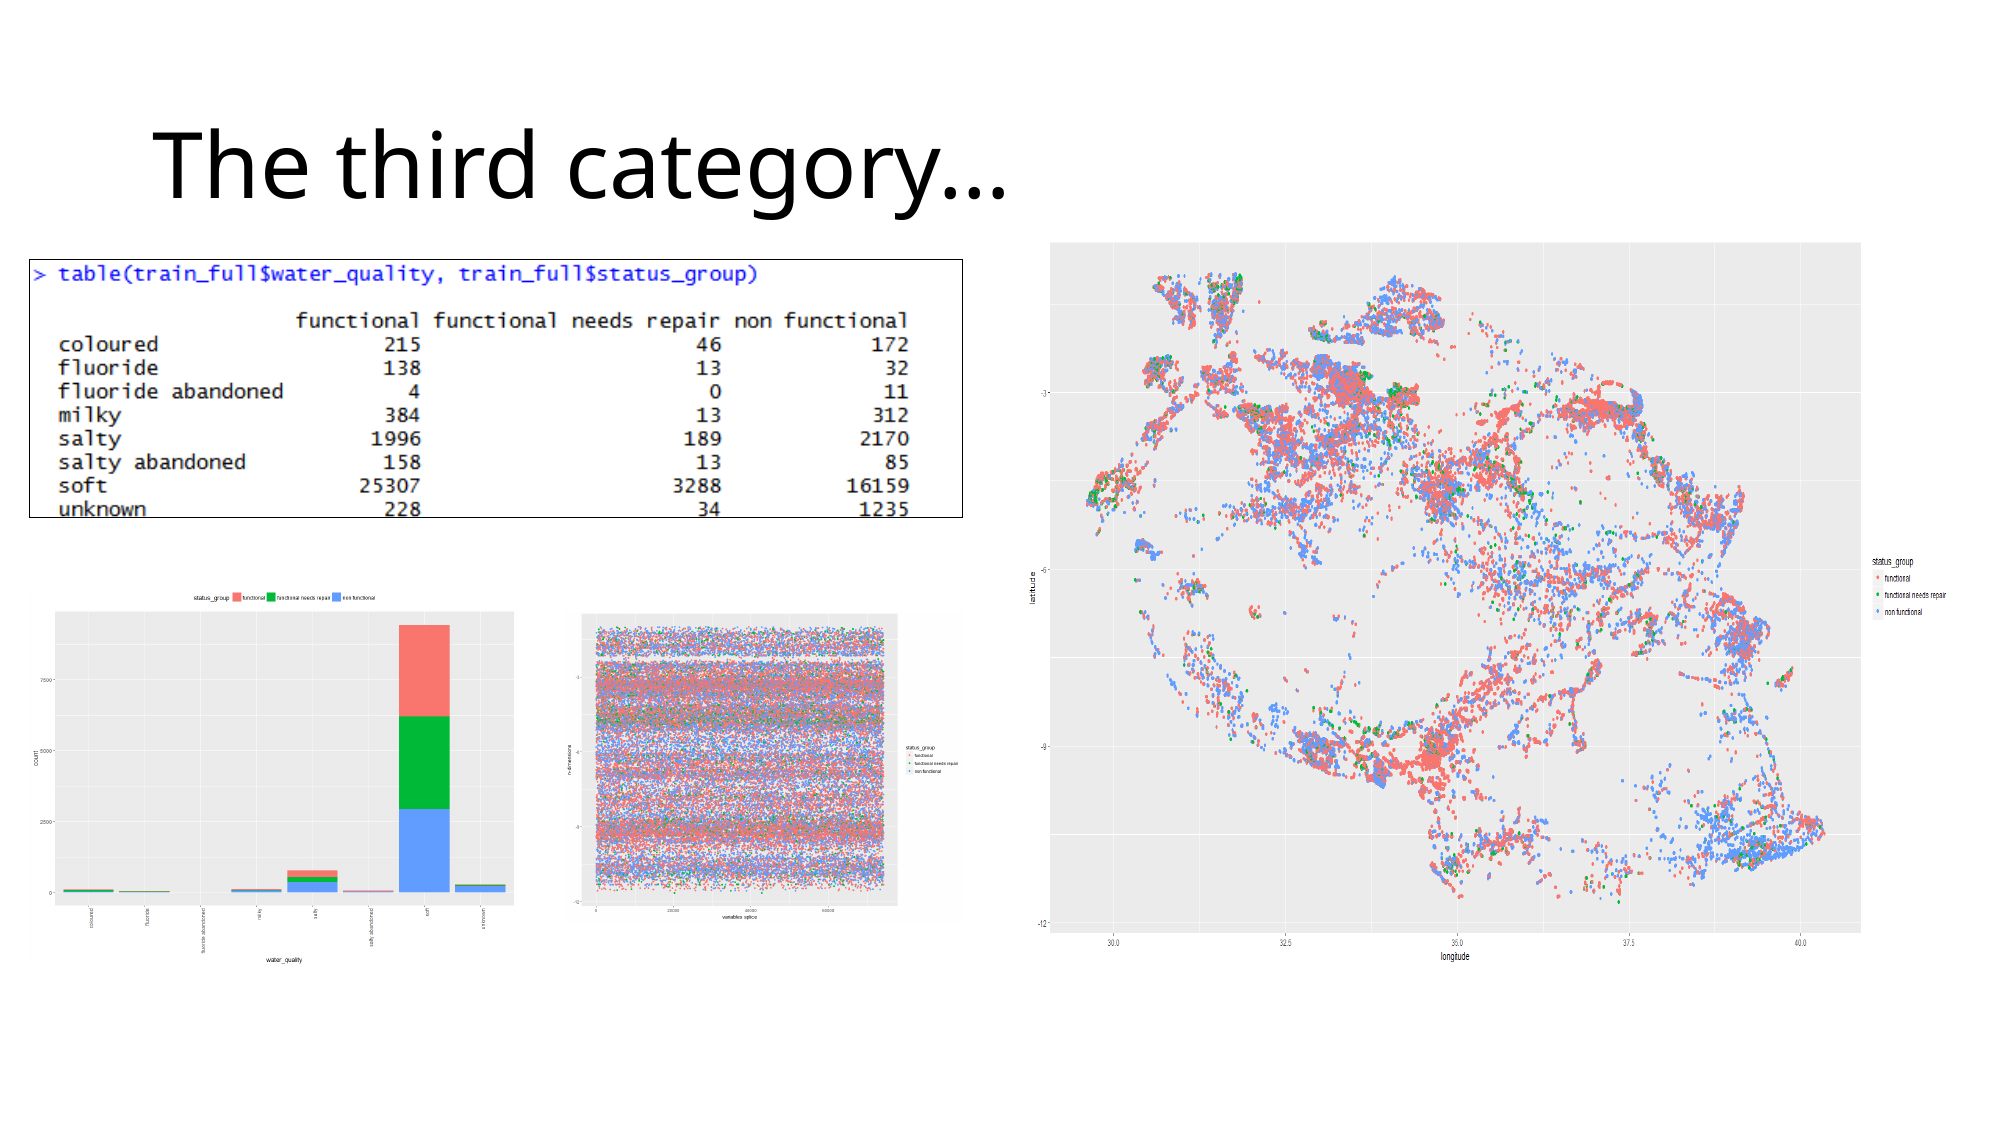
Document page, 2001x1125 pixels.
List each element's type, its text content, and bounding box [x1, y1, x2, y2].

picture [563, 611, 963, 922]
picture [29, 586, 517, 966]
picture [29, 259, 963, 518]
title The third category… [137, 59, 1863, 278]
picture [1025, 237, 1953, 967]
